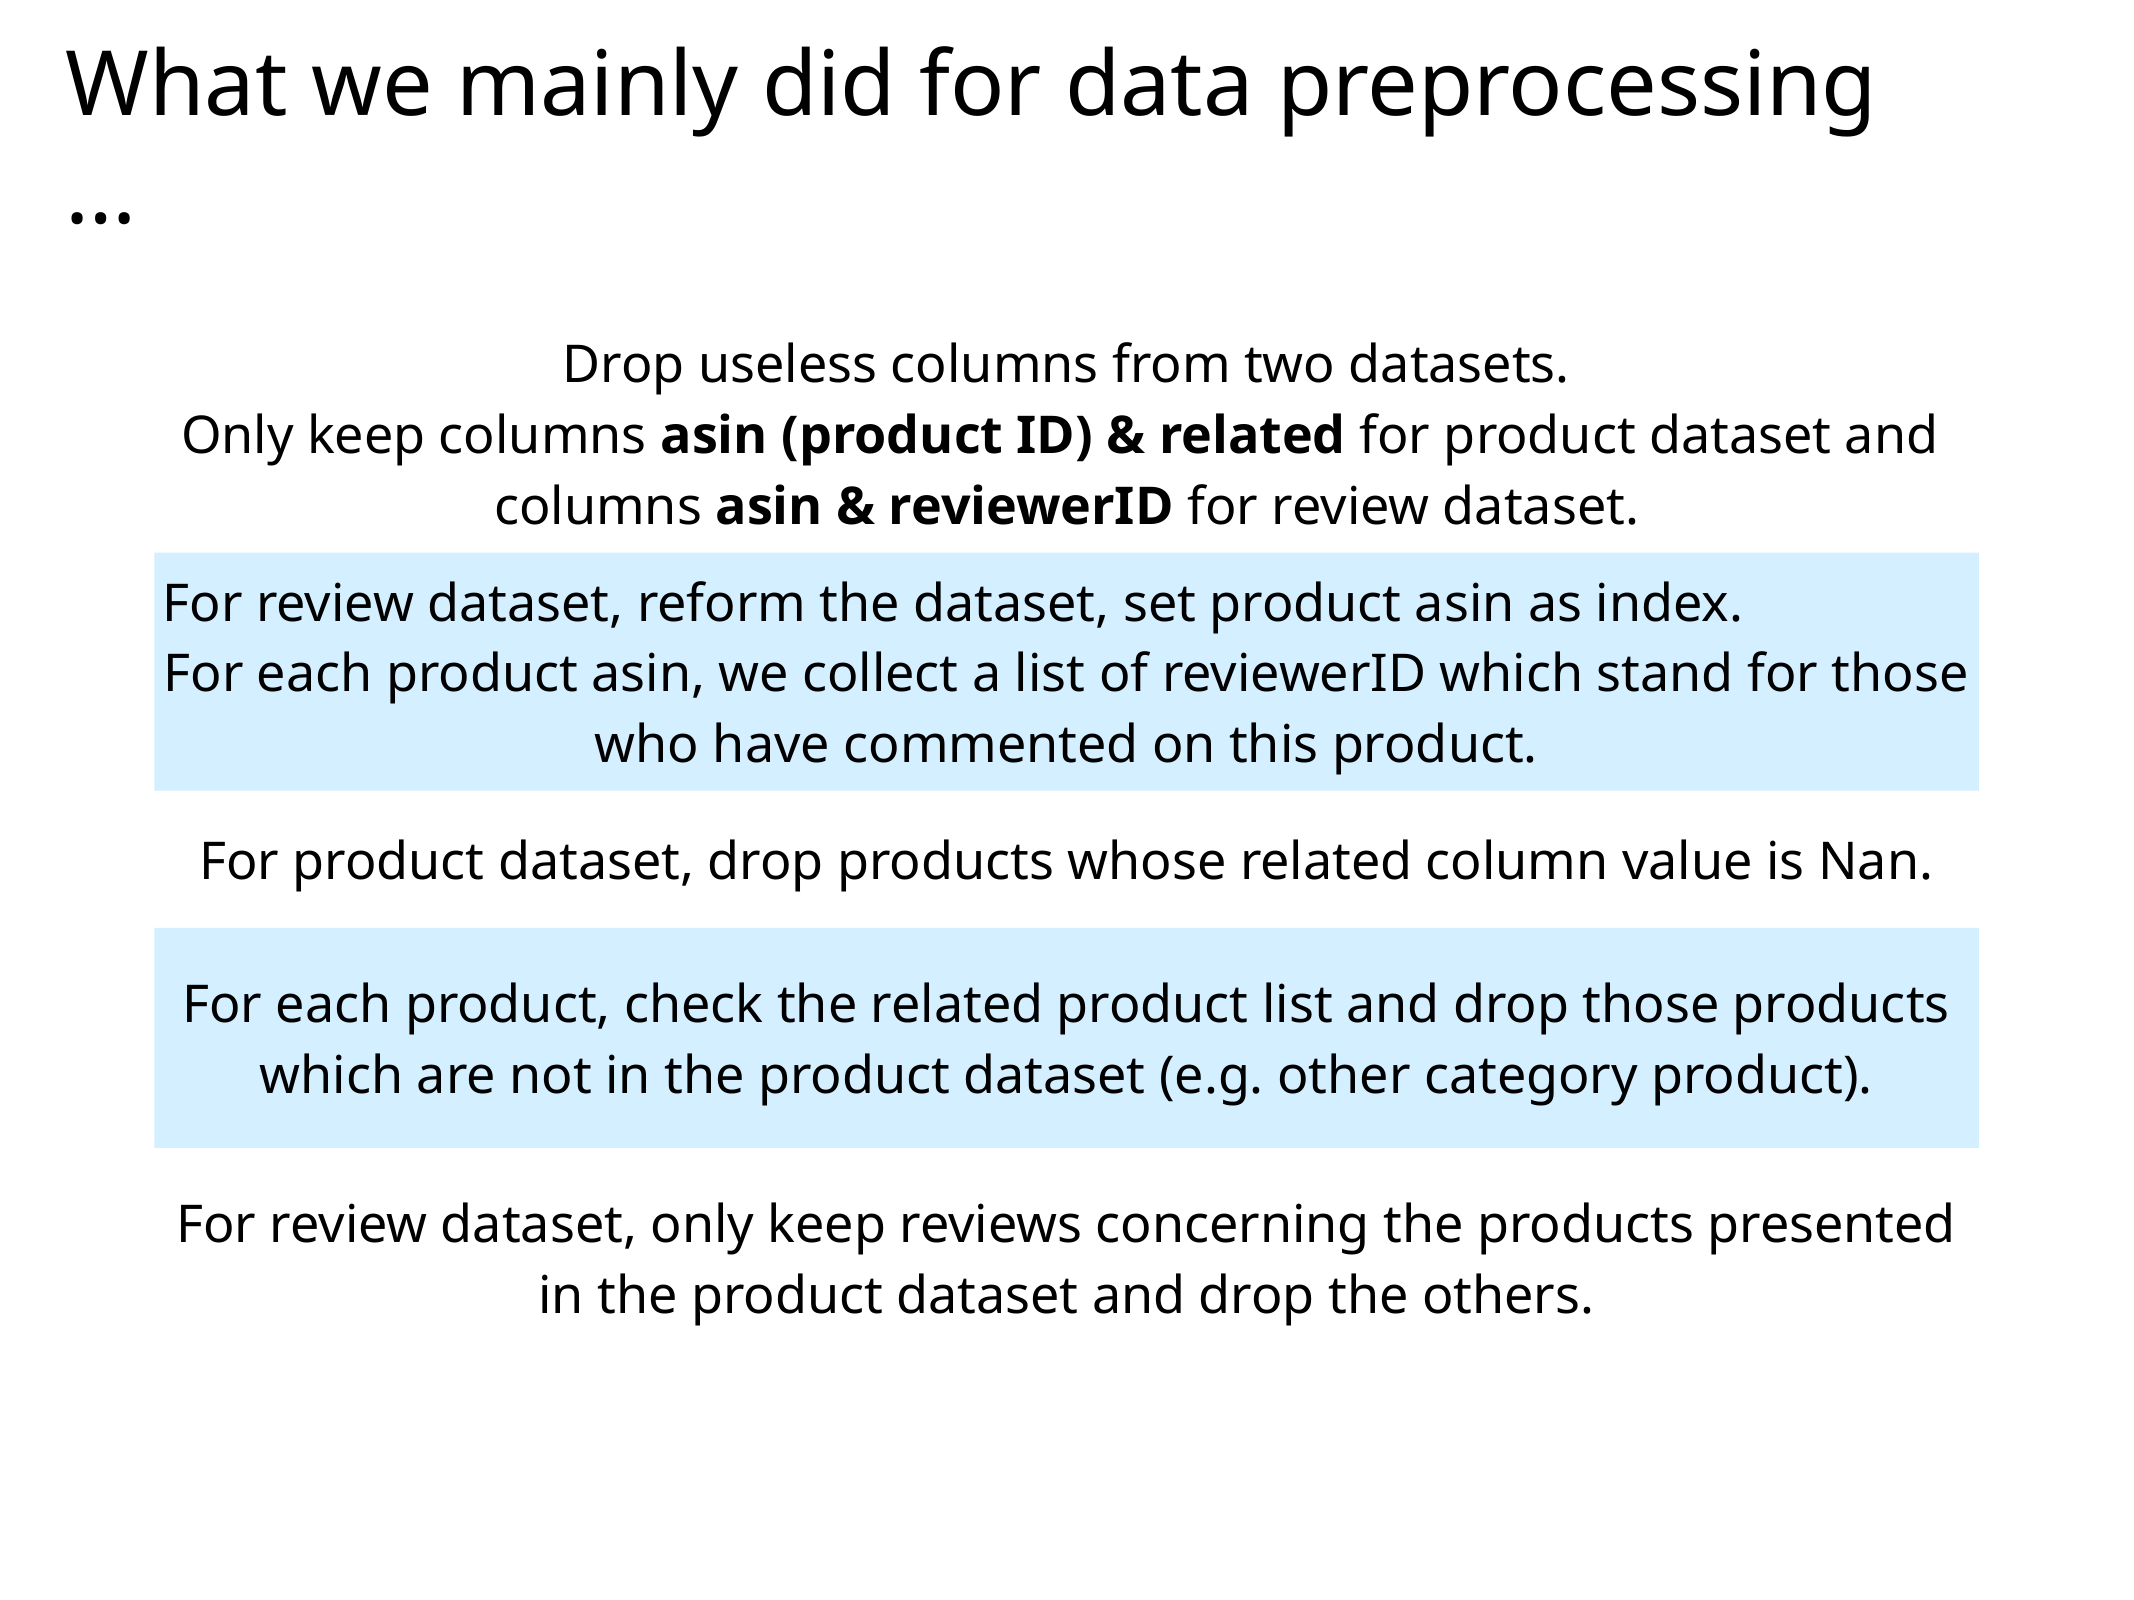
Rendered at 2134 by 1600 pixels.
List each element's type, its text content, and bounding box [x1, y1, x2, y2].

title What we mainly did for data preprocessing … [56, 56, 1974, 210]
table_cell For product dataset, drop products whose related column value is Nan. [154, 791, 1979, 928]
table_cell For review dataset, only keep reviews concerning the products presented in the product dataset and drop the others. [154, 1148, 1979, 1369]
table_cell For each product, check the related product list and drop those products which are not in the product dataset (e.g. other category product). [154, 928, 1979, 1148]
table_cell For review dataset, reform the dataset, set product asin as index. For each product asin, we collect a list of reviewerID which stand for those who have commented on this product. [154, 553, 1979, 791]
table_header Drop useless columns from two datasets. Only keep columns asin (product ID) & related for product dataset and columns asin & reviewerID for review dataset. [154, 314, 1979, 553]
